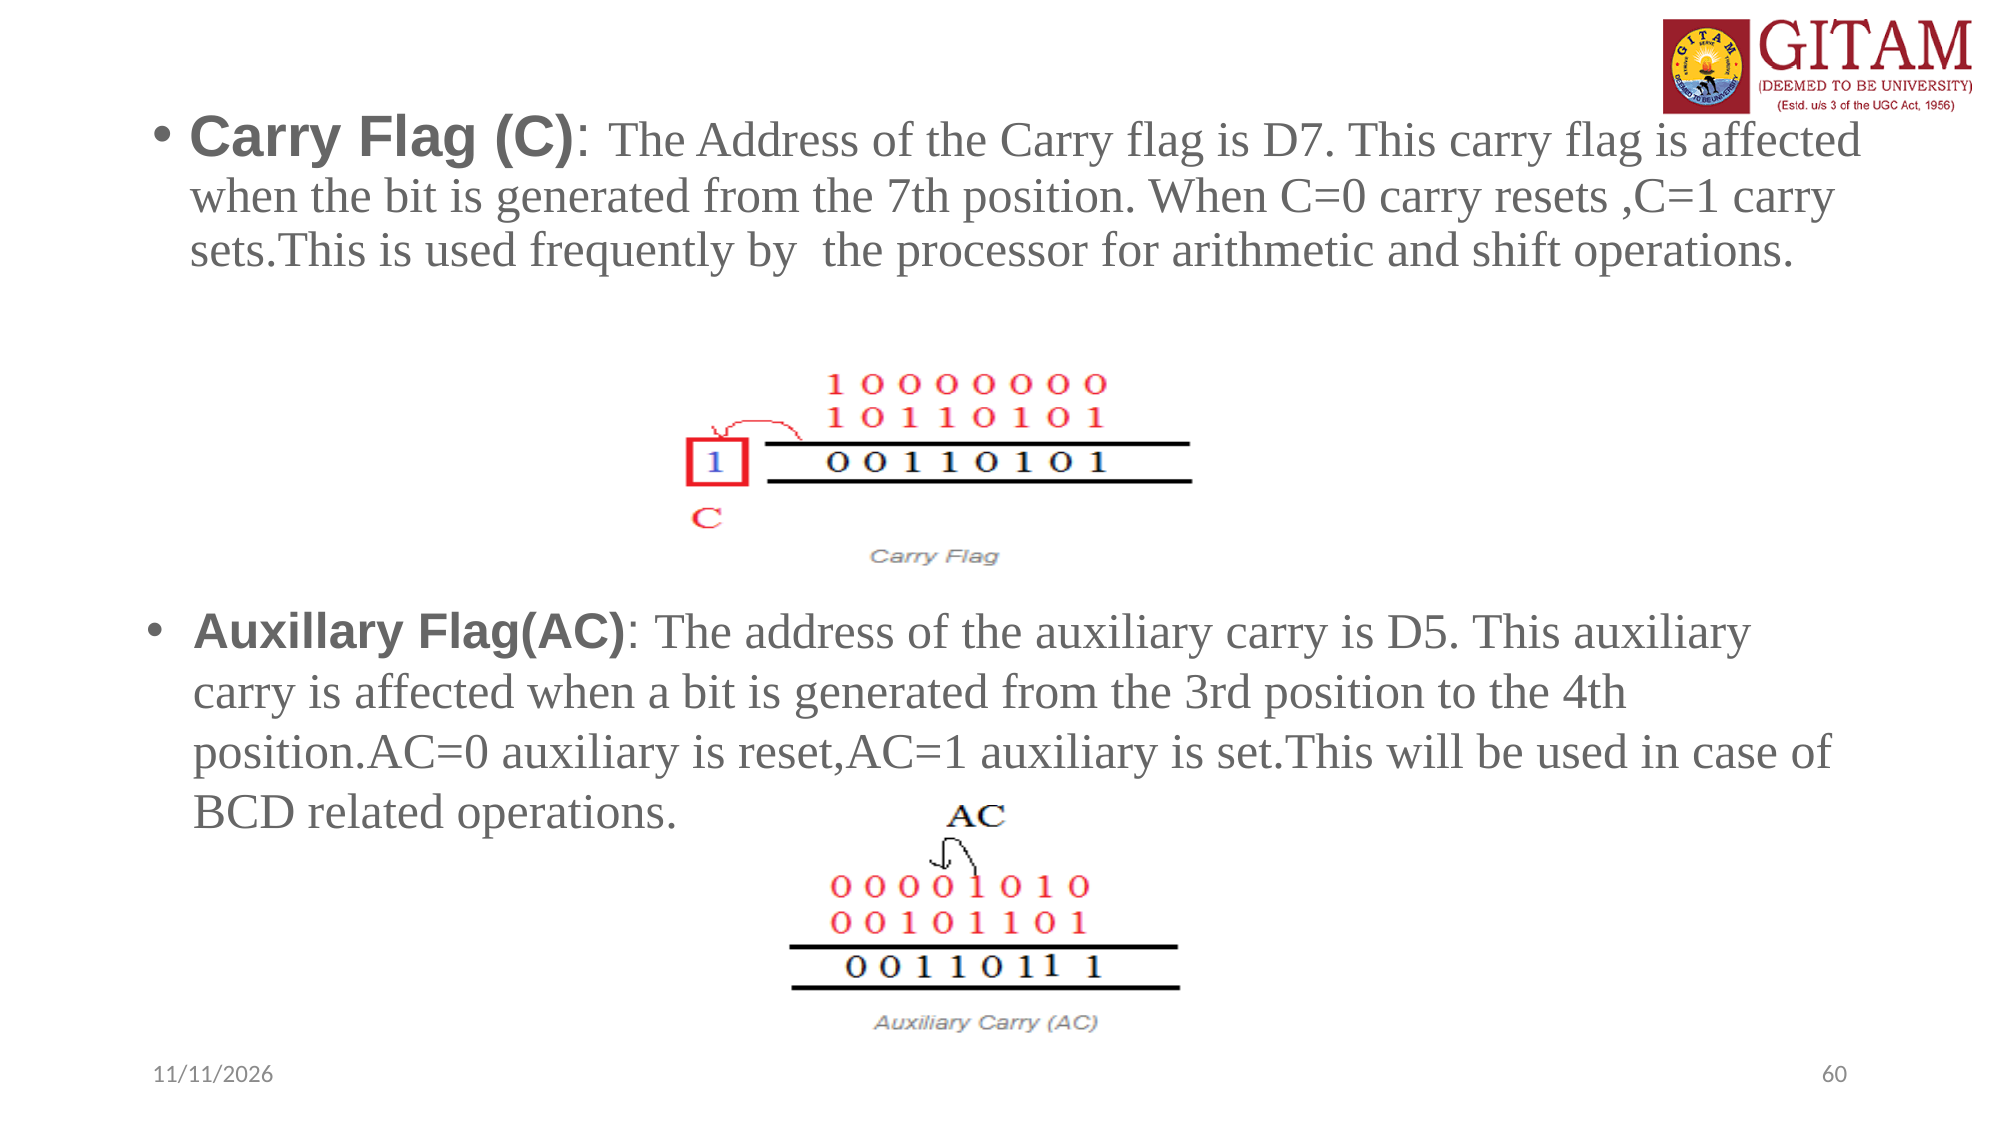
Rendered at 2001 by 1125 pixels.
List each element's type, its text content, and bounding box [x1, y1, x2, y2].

slide_number 60 [1412, 1042, 1863, 1103]
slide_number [137, 1042, 588, 1103]
picture [737, 805, 1223, 1047]
list Carry Flag (C): The Address of the Carry flag is D7. This carry flag is affected when the bit is generated from the 7th position. When C=0 carry resets ,C=1 carry sets.This is used frequently by the processor for arithmetic and shift operations. [137, 98, 1909, 1068]
picture [1663, 19, 1979, 117]
text_box Auxillary Flag(AC): The address of the auxiliary carry is D5. This auxiliary carry is affected when a bit is generated from the 3rd position to the 4th position.AC=0 auxiliary is reset,AC=1 auxiliary is set.This will be used in case of BCD related operations. [131, 591, 1857, 847]
picture [587, 288, 1223, 583]
